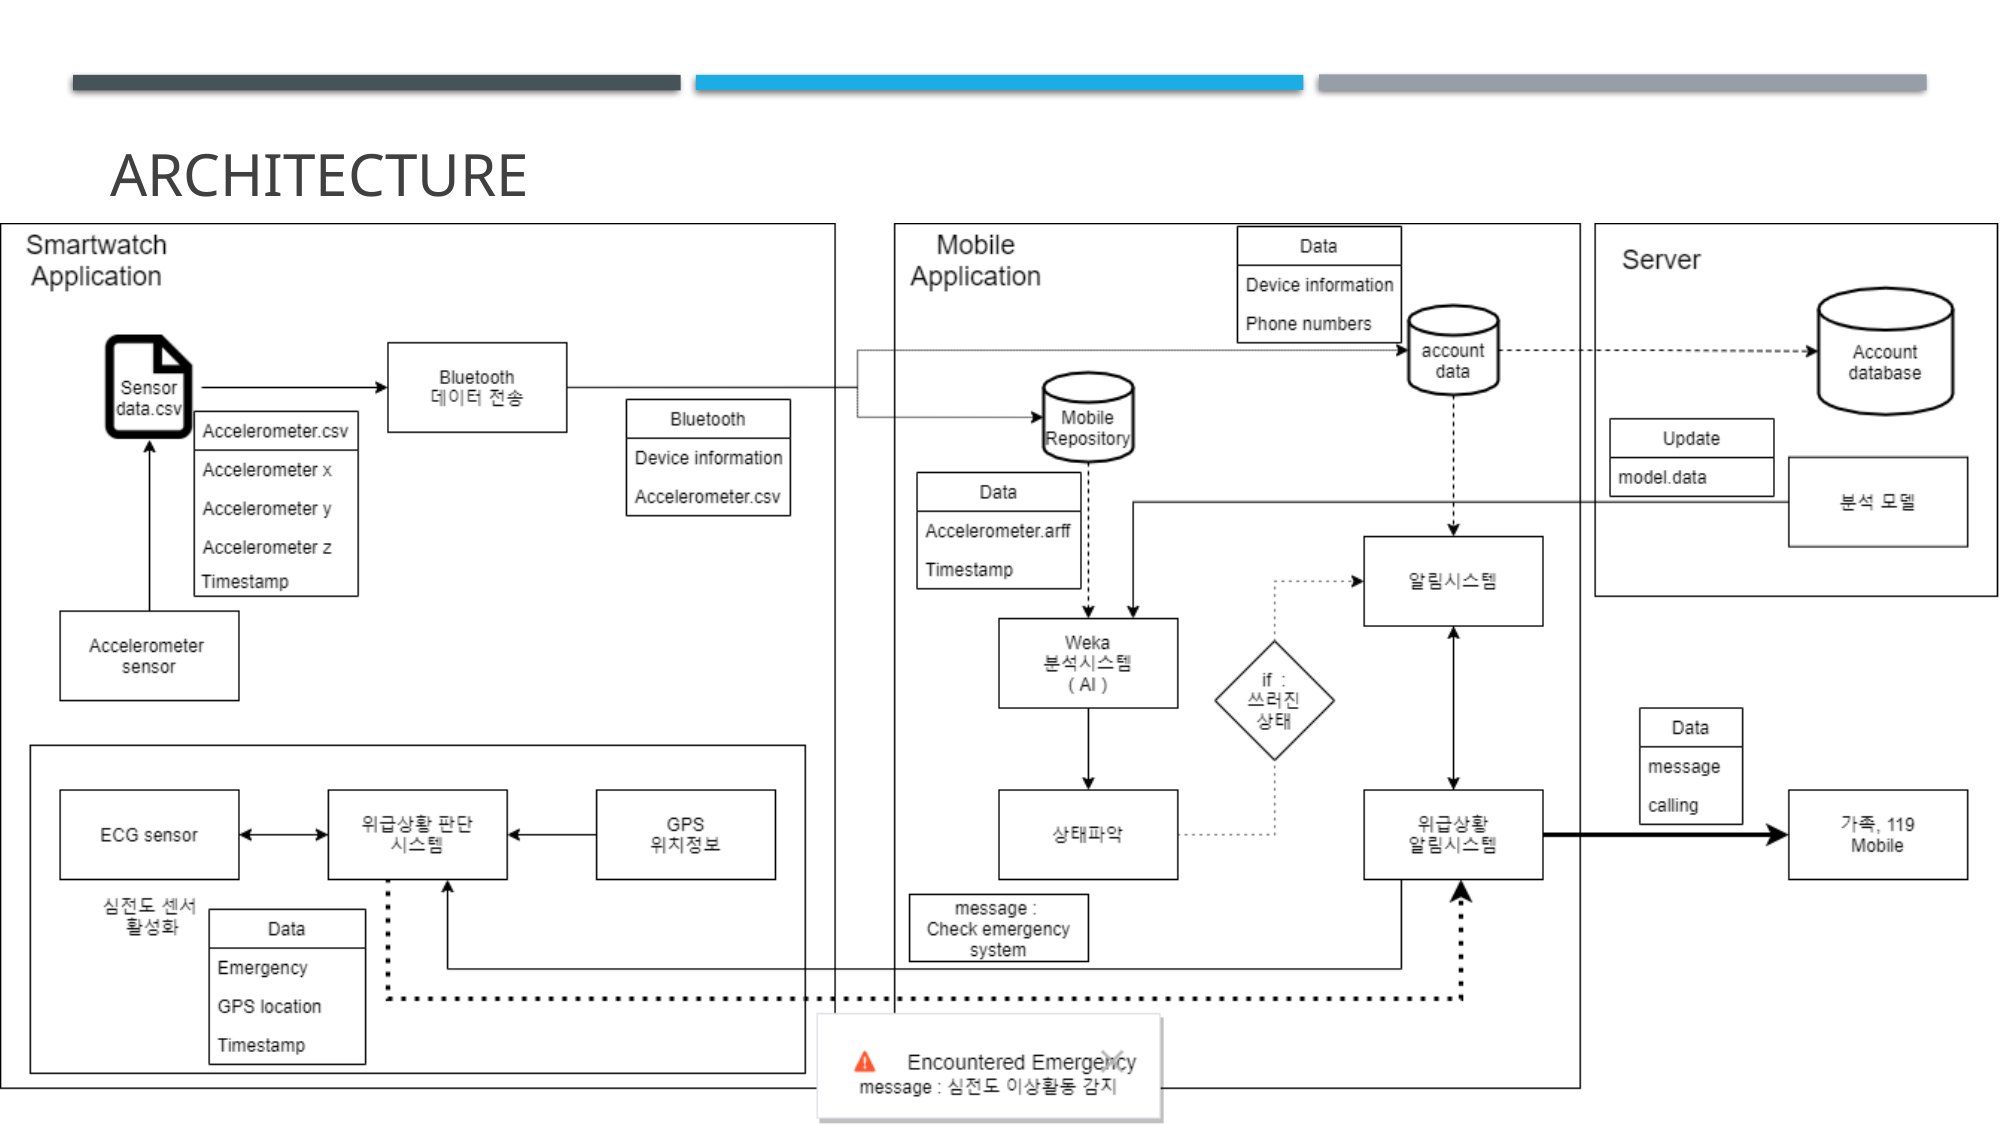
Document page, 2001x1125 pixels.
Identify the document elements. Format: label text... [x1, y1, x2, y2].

title architecture [95, 90, 1905, 220]
picture [0, 222, 2000, 1125]
